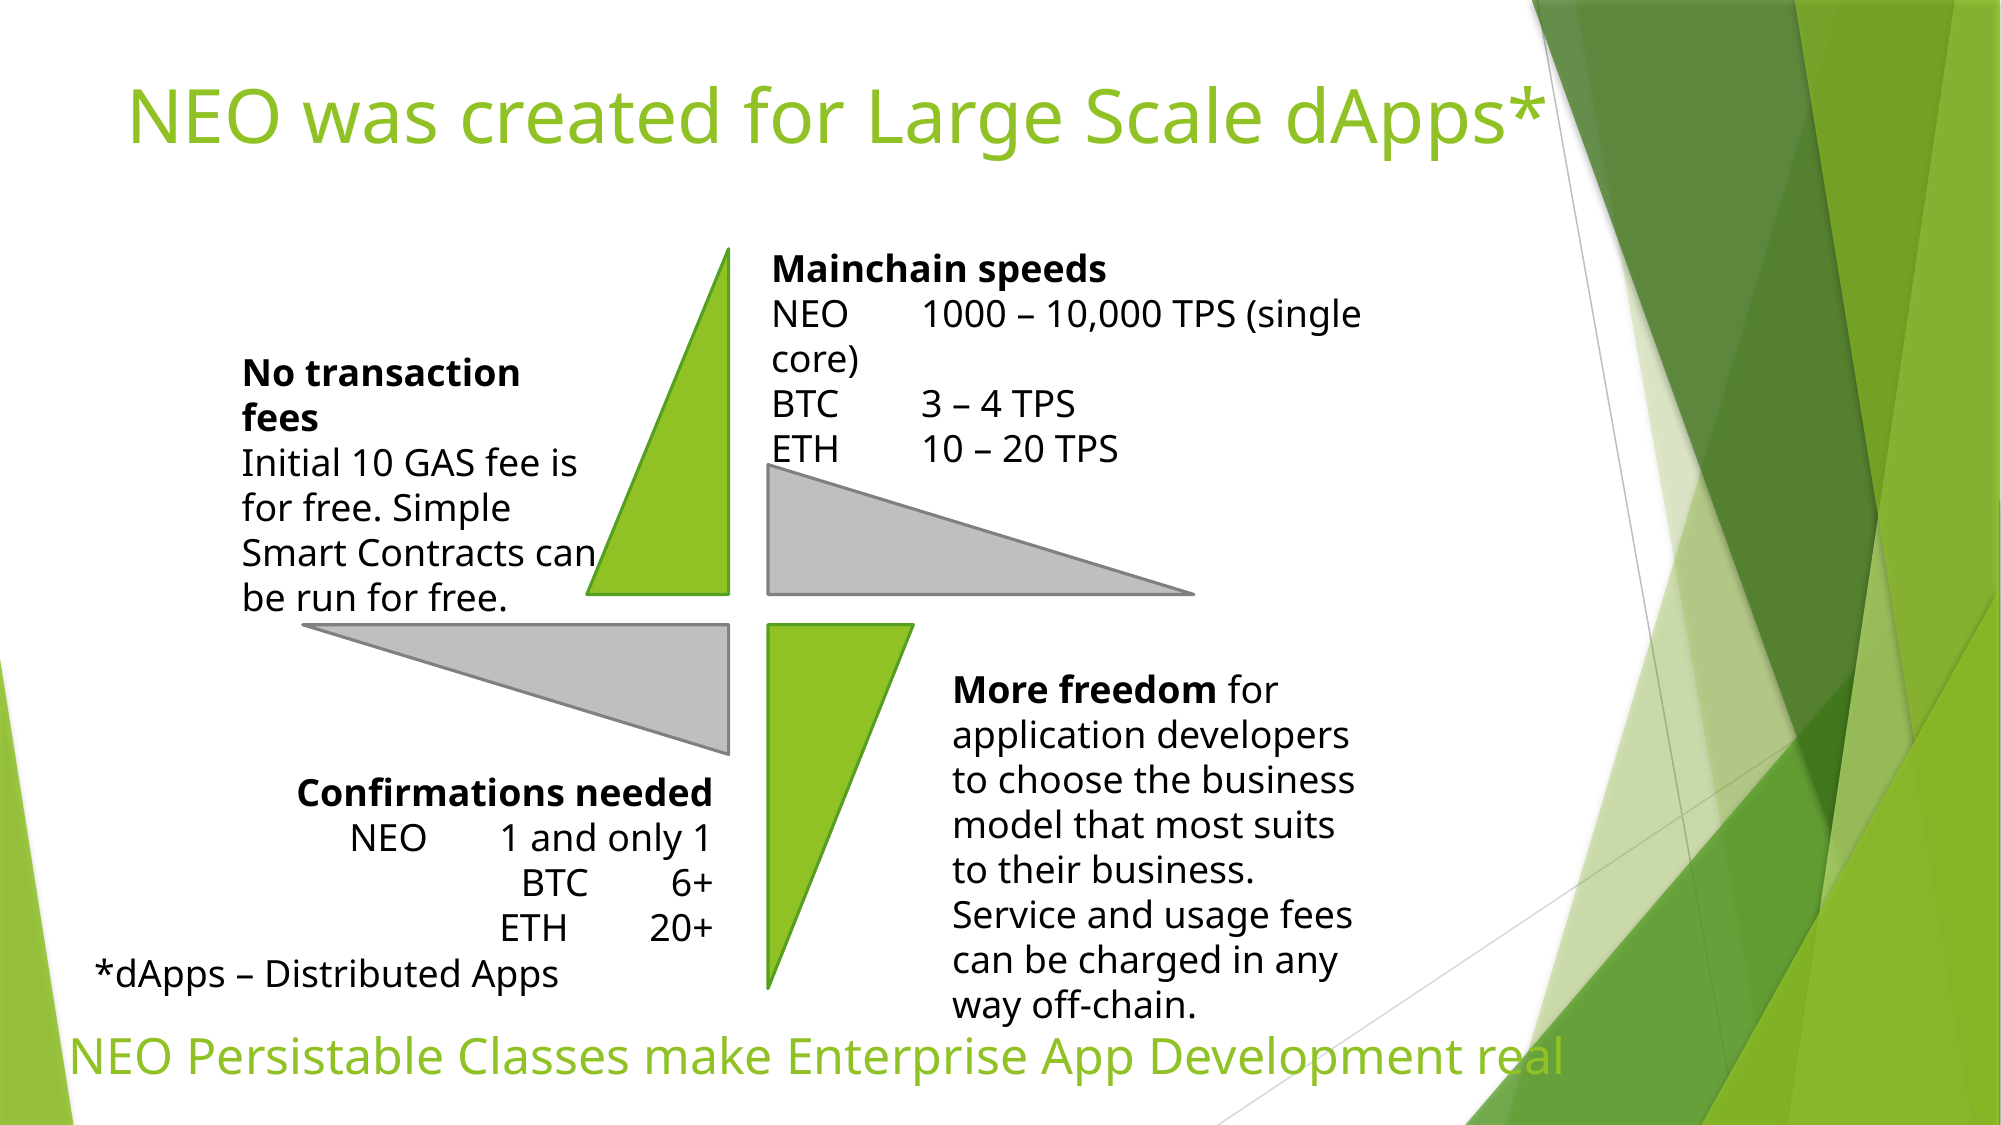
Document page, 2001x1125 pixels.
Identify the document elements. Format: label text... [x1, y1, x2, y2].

text_box [766, 623, 915, 991]
text_box [449, 623, 731, 756]
text_box Mainchain speeds NEO 1000 – 10,000 TPS (single core) BTC 3 – 4 TPS ETH 10 – 20 TPS [756, 237, 1433, 523]
text_box [621, 247, 731, 597]
text_box *dApps – Distributed Apps [79, 897, 575, 1003]
title NEO was created for Large Scale dApps* [111, 60, 1770, 278]
text_box [766, 523, 1196, 597]
text_box Confirmations needed NEO 1 and only 1 BTC 6+ ETH 20+ [241, 761, 729, 1002]
text_box More freedom for application developers to choose the business model that most suits to their business. Service and usage fees can be charged in any way off-chain. [937, 658, 1395, 1016]
text_box No transaction fees Initial 10 GAS fee is for free. Simple Smart Contracts can be run for free. [226, 341, 621, 671]
text_box NEO Persistable Classes make Enterprise App Development real [54, 1016, 1713, 1092]
